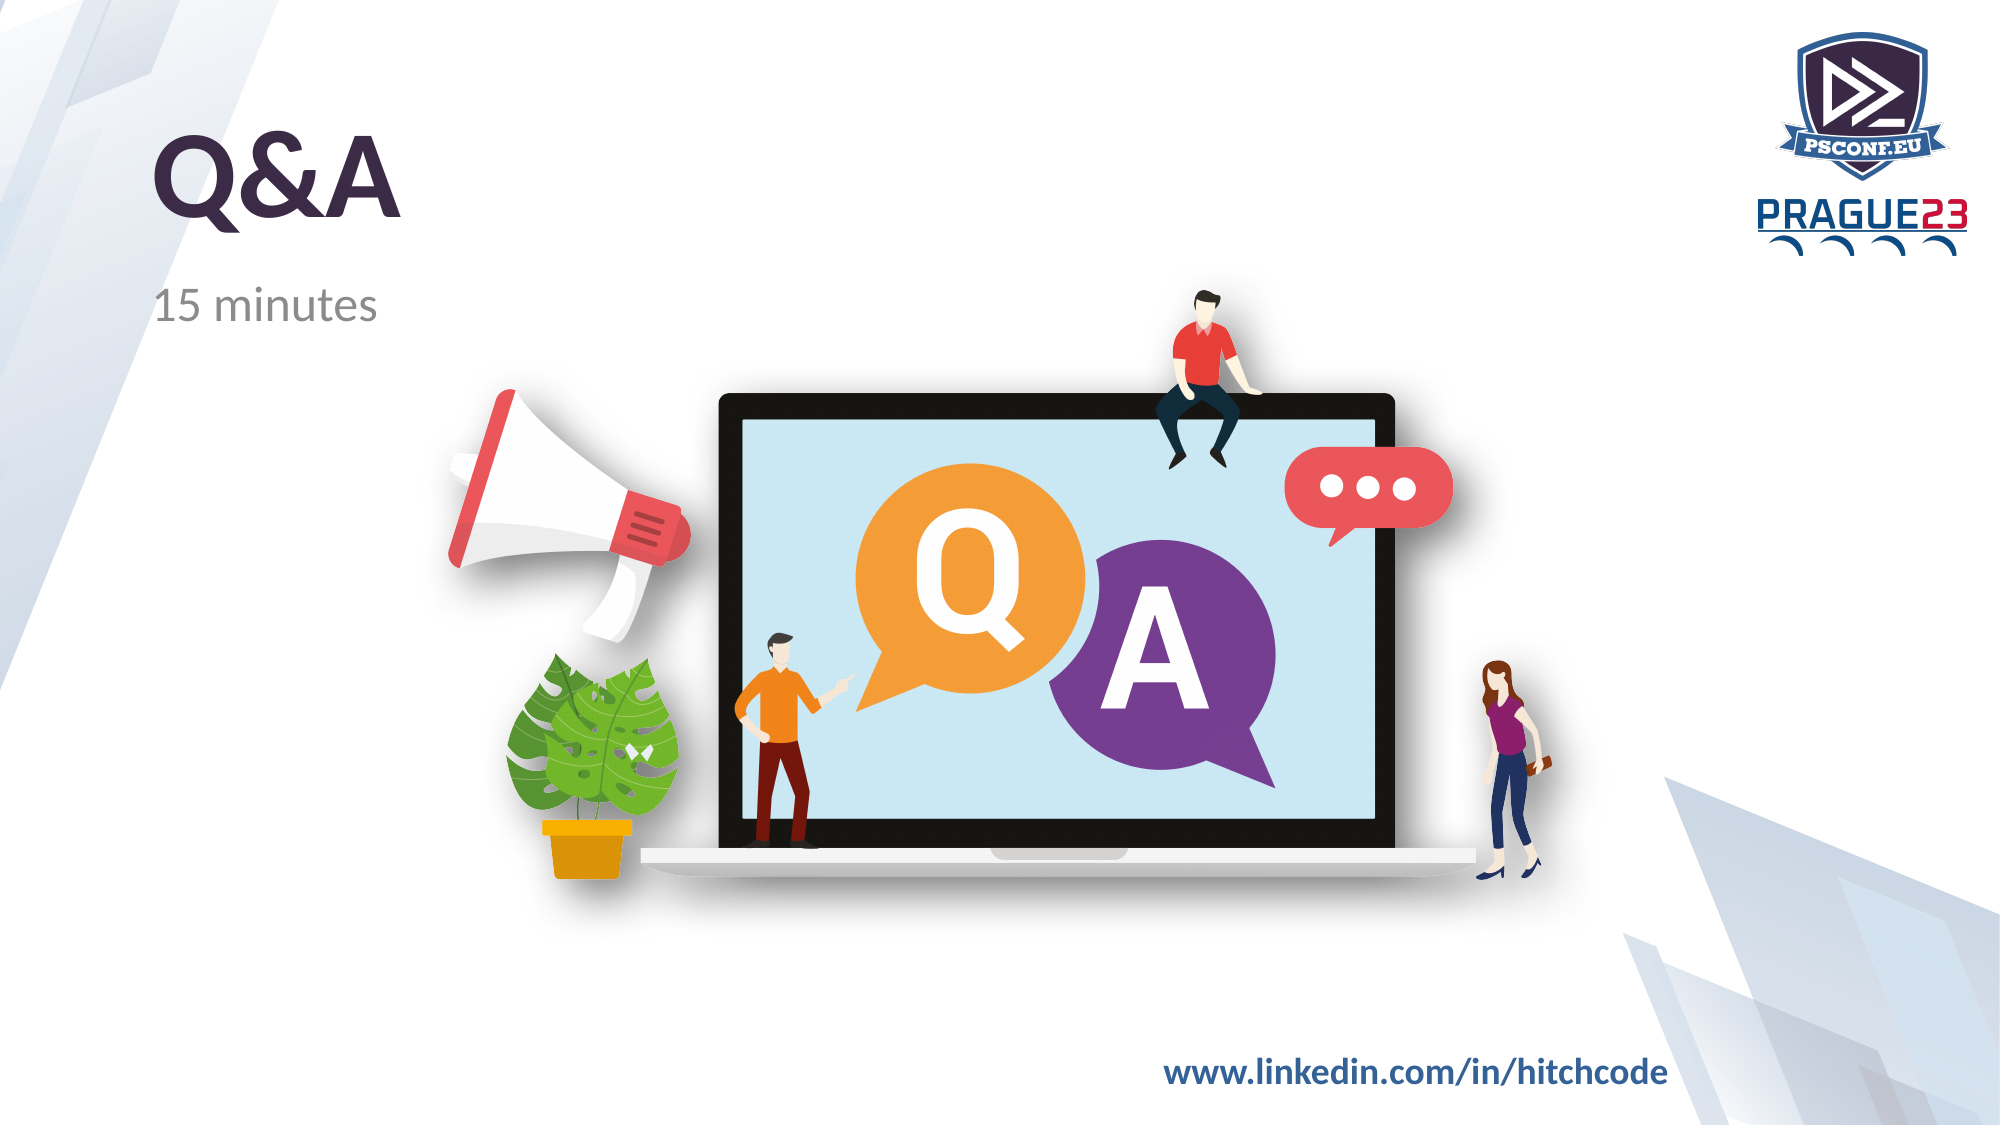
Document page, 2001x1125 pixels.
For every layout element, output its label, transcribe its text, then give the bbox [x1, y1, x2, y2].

text_box 15 minutes [136, 271, 1862, 518]
text_box Q&A [136, 86, 1862, 252]
picture [0, 0, 2000, 1125]
